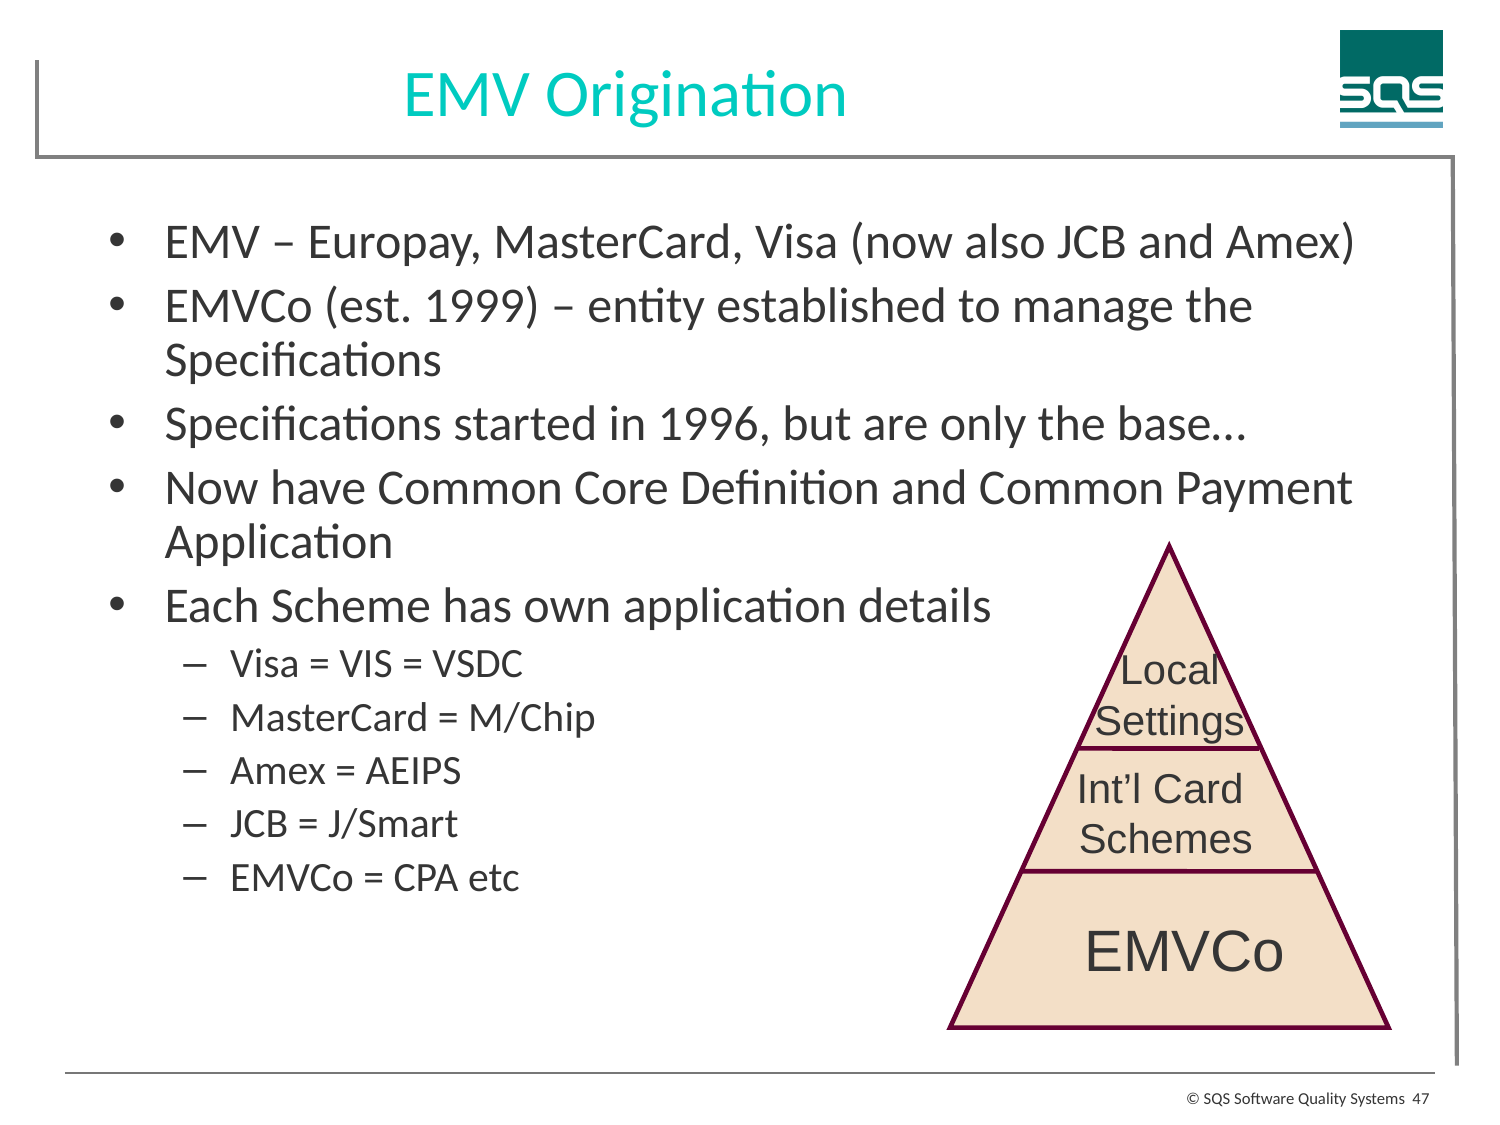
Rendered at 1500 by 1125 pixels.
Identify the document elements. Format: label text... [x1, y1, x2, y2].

picture [1340, 30, 1443, 60]
footer © SQS Software Quality Systems [64, 1089, 1406, 1112]
slide_number 47 [1406, 1089, 1436, 1111]
title EMV Origination [0, 42, 1253, 161]
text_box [34, 60, 1458, 1066]
